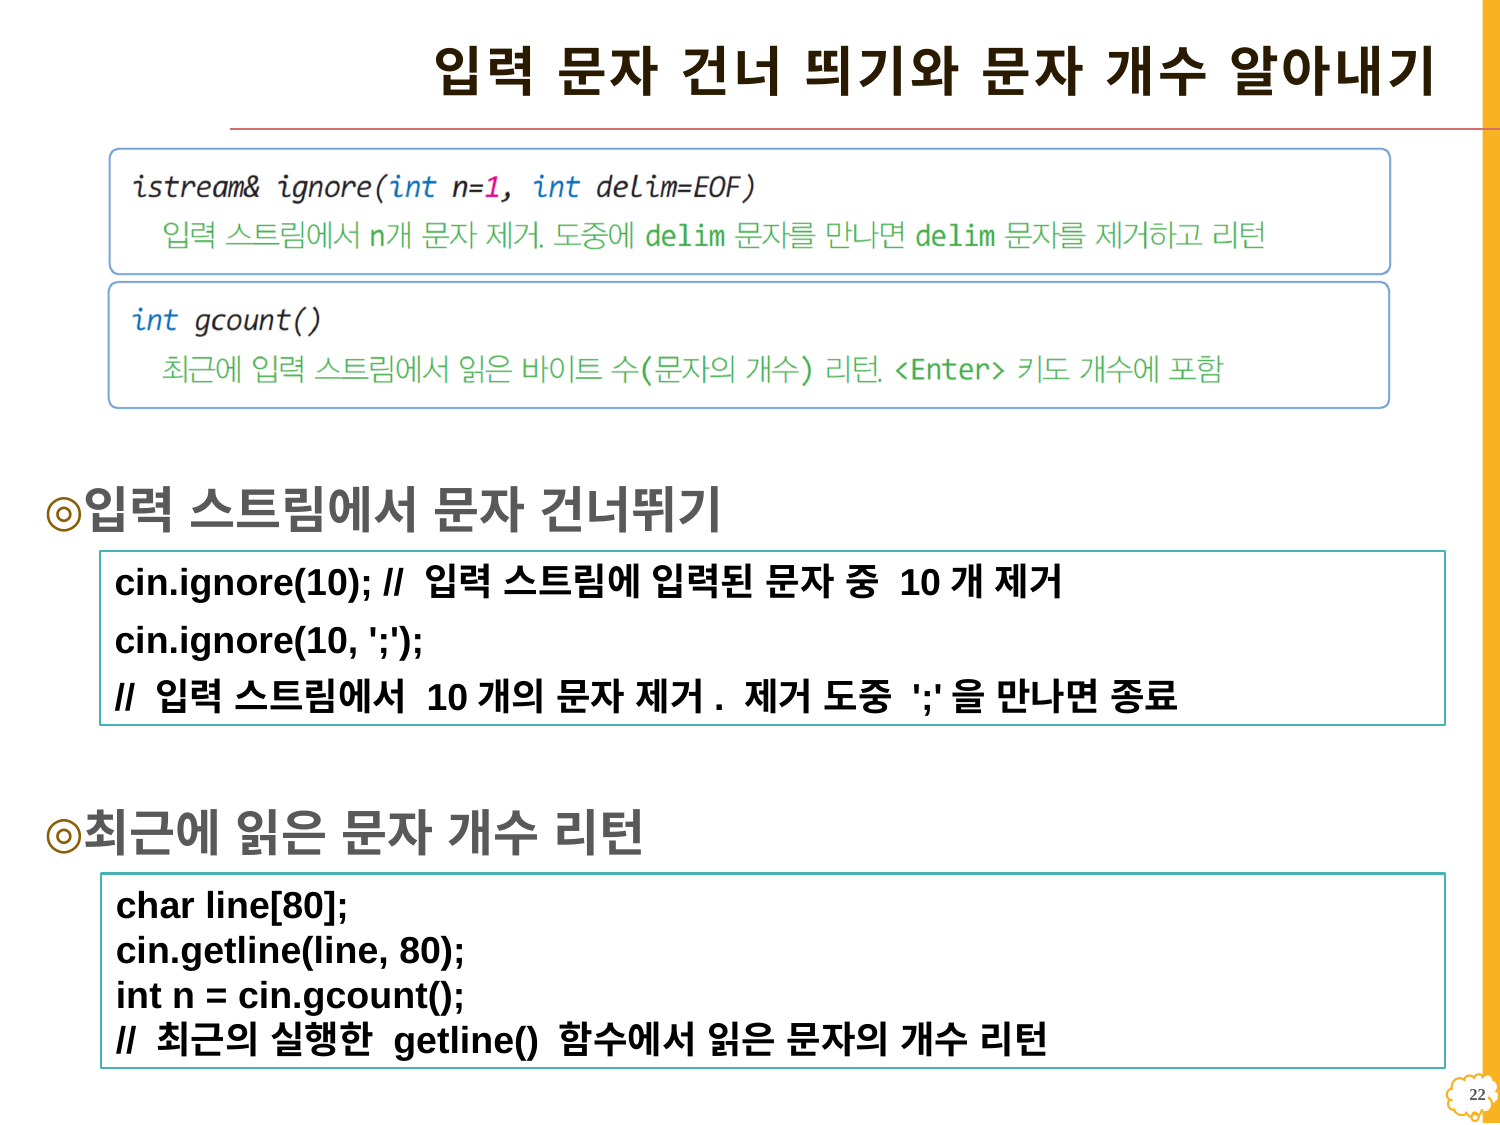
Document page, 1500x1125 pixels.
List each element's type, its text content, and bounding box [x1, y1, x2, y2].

text_box char line[80]; cin.getline(line, 80); int n = cin.gcount(); // 최근의 실행한 getline() 함수에서 읽은 문자의 개수 리턴 [100, 872, 1446, 1069]
text_box cin.ignore(10); // 입력 스트림에 입력된 문자 중 10개 제거 cin.ignore(10, ';'); // 입력 스트림에서 10개의 문자 제거. 제거 도중 ';'을 만나면 종료 [99, 550, 1446, 726]
title 입력 문자 건너 띄기와 문자 개수 알아내기 [198, 19, 1453, 130]
slide_number 21 [1448, 1067, 1500, 1120]
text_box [104, 143, 1395, 411]
list 입력 스트림에서 문자 건너뛰기 최근에 읽은 문자 개수 리턴 [29, 149, 1459, 1106]
